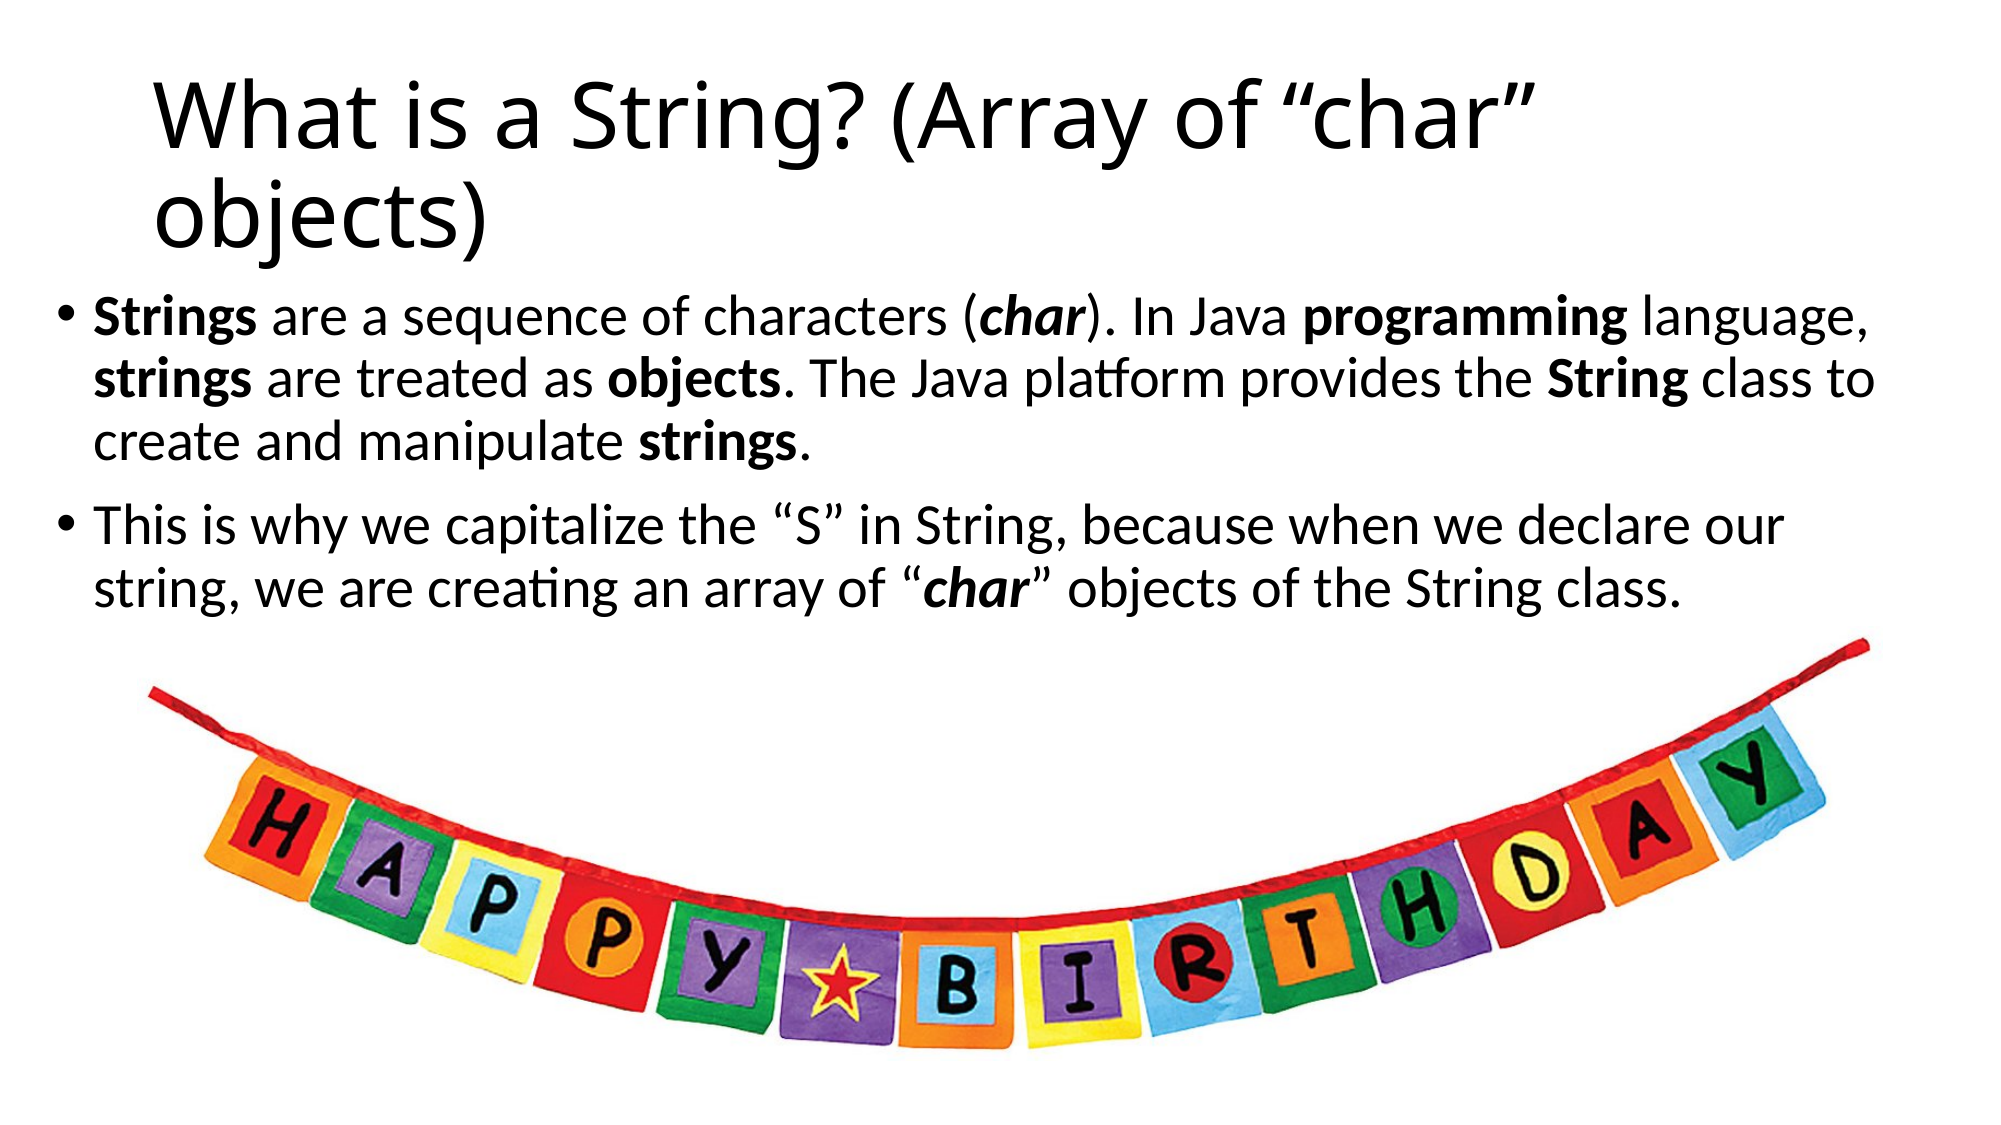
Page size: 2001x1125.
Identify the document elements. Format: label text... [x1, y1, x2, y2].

list Strings are a sequence of characters (char). In Java programming language, strings are treated as objects. The Java platform provides the String class to create and manipulate strings. This is why we capitalize the “S” in String, because when we declare our string, we are creating an array of “char” objects of the String class. [41, 277, 1906, 727]
picture [137, 626, 1883, 1061]
title What is a String? (Array of “char” objects) [137, 59, 1863, 277]
